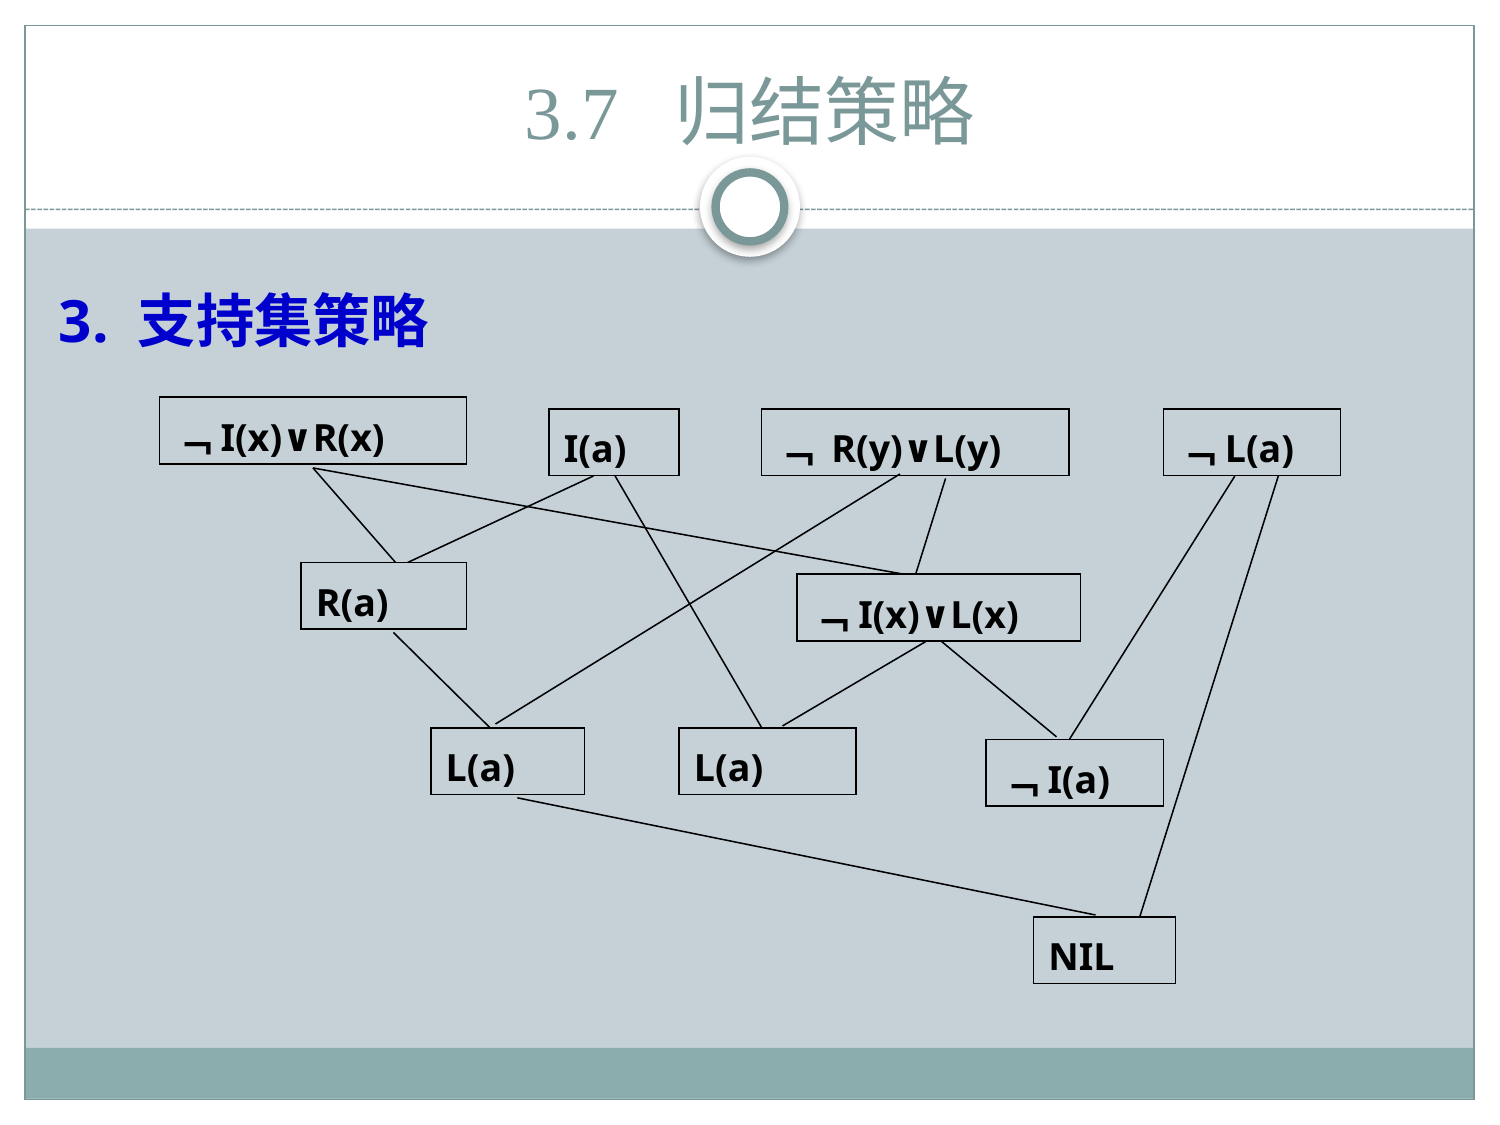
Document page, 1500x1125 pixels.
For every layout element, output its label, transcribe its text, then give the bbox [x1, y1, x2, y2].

text_box ﹁I(x)∨L(x) [797, 574, 1081, 641]
text_box L(a) [679, 727, 857, 795]
text_box L(a) [430, 727, 585, 795]
text_box 3. 支持集策略 [44, 262, 857, 362]
text_box ﹁I(x)∨R(x) [159, 397, 467, 464]
title 3.7 归结策略 [49, 37, 1450, 163]
text_box I(a) [549, 408, 680, 476]
text_box NIL [1033, 916, 1176, 984]
text_box ﹁L(a) [1163, 408, 1341, 476]
text_box ﹁ R(y)∨L(y) [761, 408, 1069, 476]
text_box R(a) [301, 562, 467, 630]
text_box ﹁I(a) [986, 739, 1164, 807]
